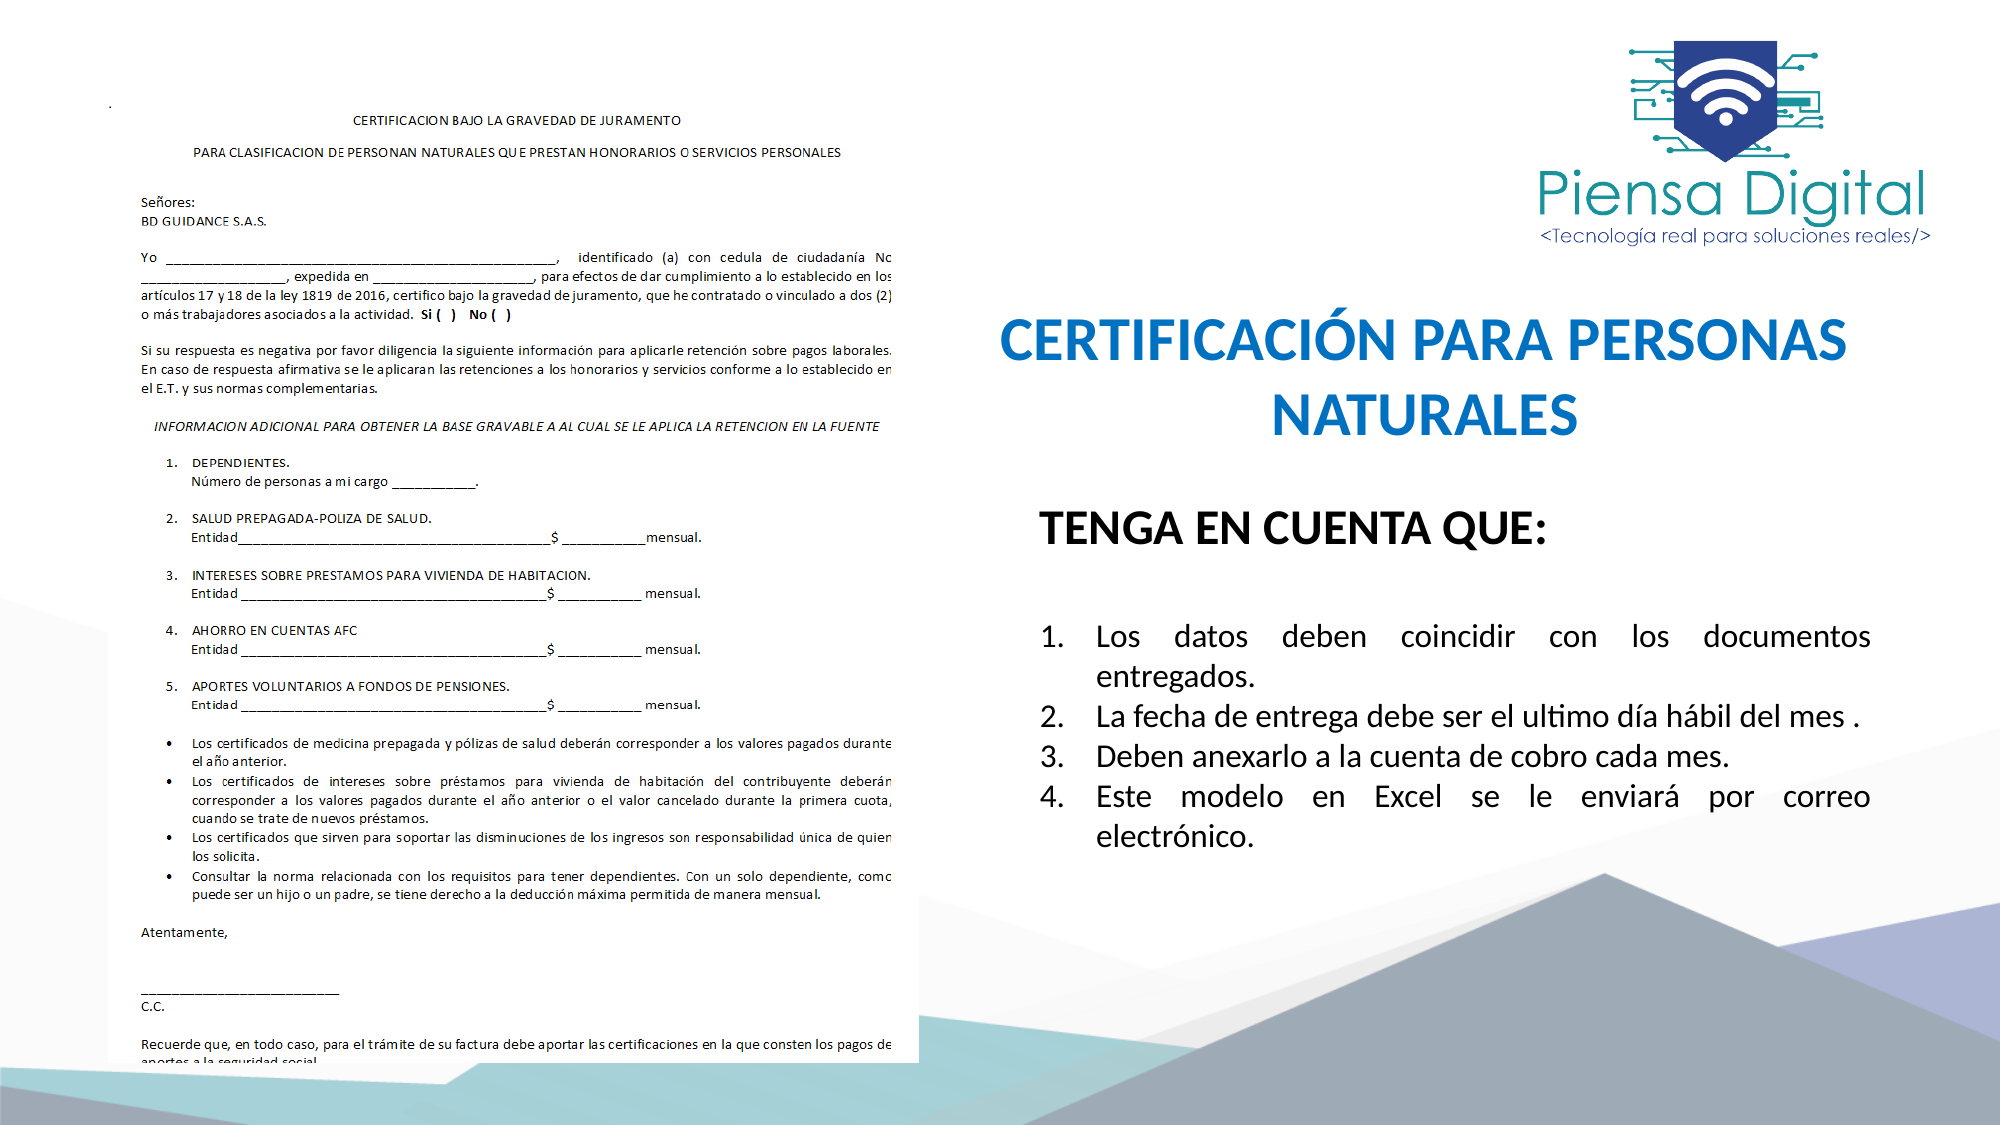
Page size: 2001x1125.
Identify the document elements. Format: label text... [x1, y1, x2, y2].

text_box TENGA EN CUENTA QUE: Los datos deben coincidir con los documentos entregados. La fecha de entrega debe ser el ultimo día hábil del mes . Deben anexarlo a la cuenta de cobro cada mes. Este modelo en Excel se le enviará por correo electrónico. [1024, 487, 1887, 942]
picture [108, 106, 919, 1063]
text_box CERTIFICACIÓN PARA PERSONAS NATURALES [955, 296, 1894, 448]
picture [1505, 0, 1946, 285]
